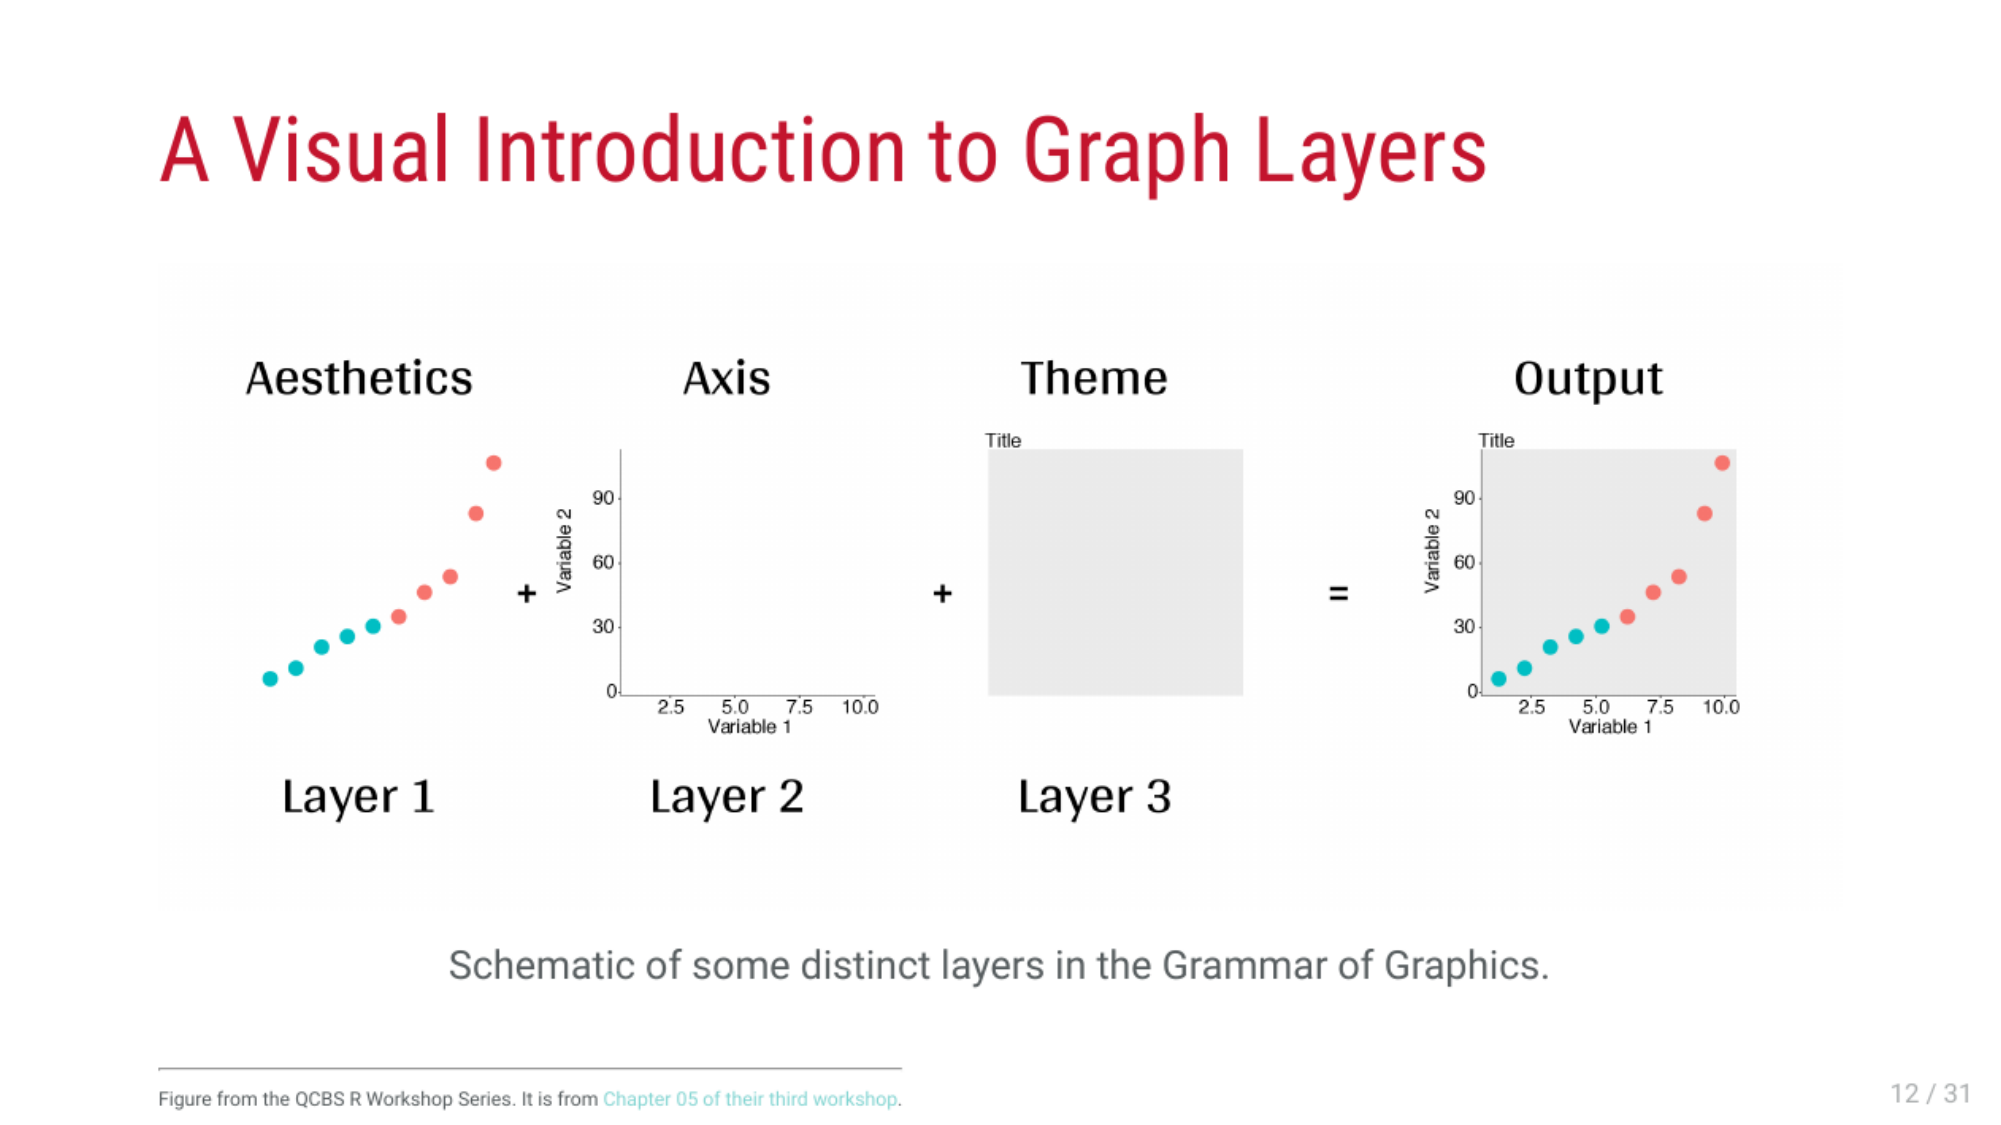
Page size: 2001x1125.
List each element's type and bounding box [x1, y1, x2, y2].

list [0, 0, 2000, 1125]
